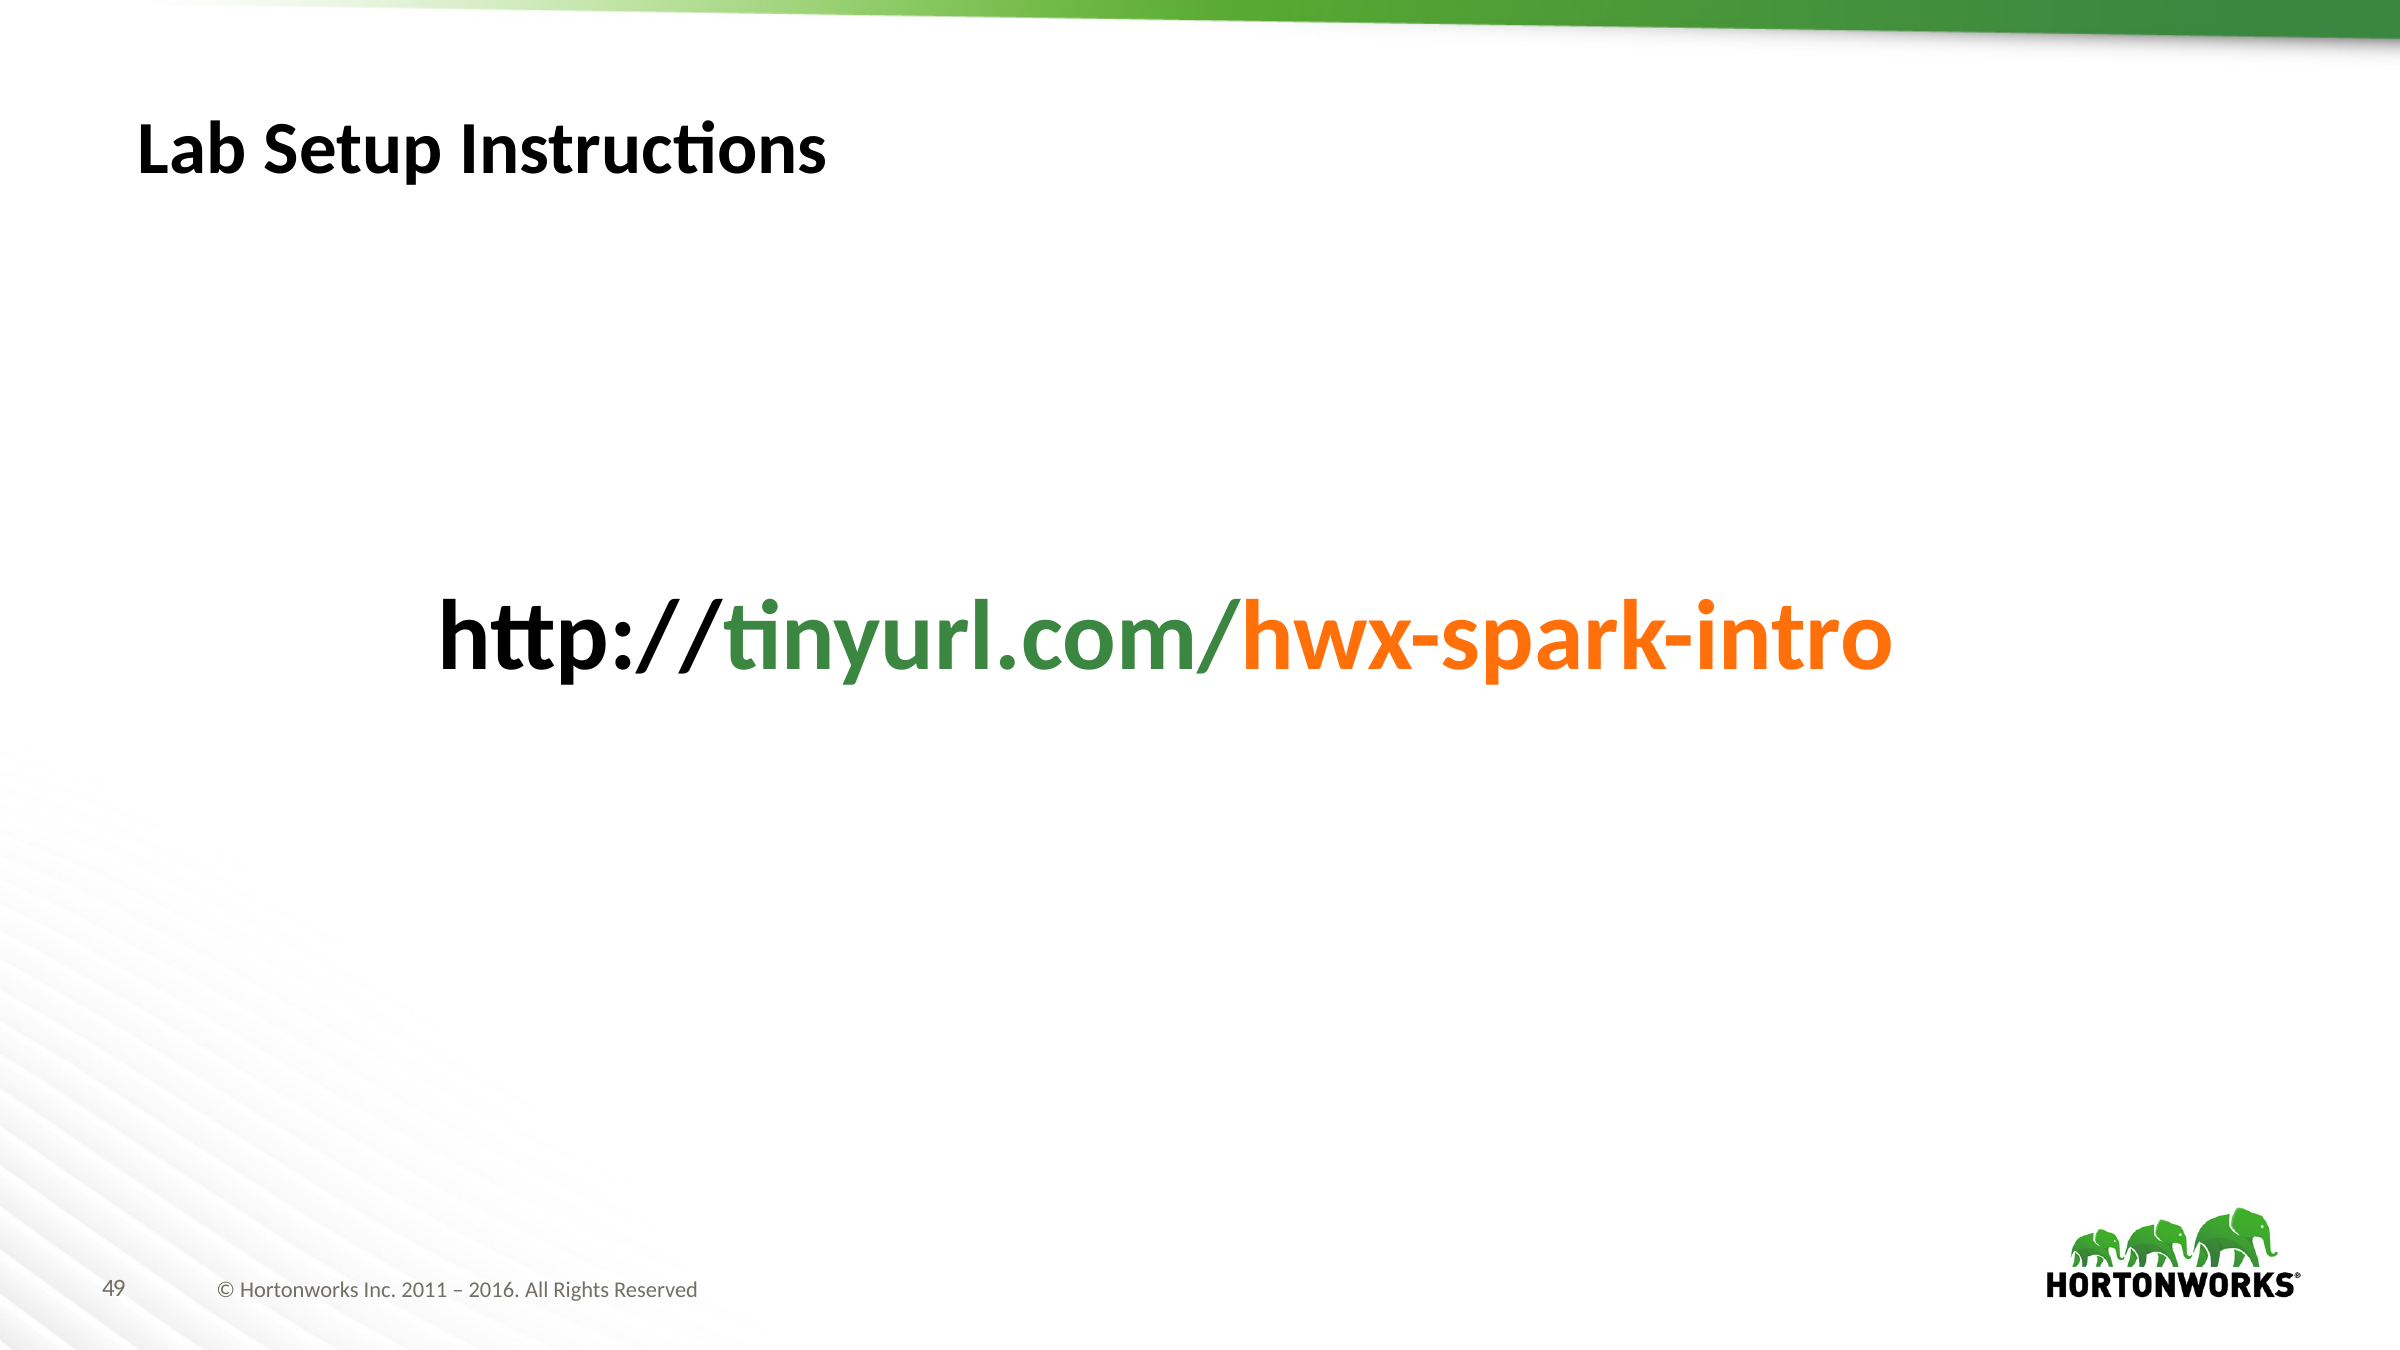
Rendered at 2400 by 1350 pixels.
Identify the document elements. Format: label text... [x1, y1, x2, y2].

title Lab Setup Instructions [138, 110, 2298, 191]
list http://tinyurl.com/hwx-spark-intro [437, 587, 1914, 691]
picture [0, 0, 2400, 1350]
